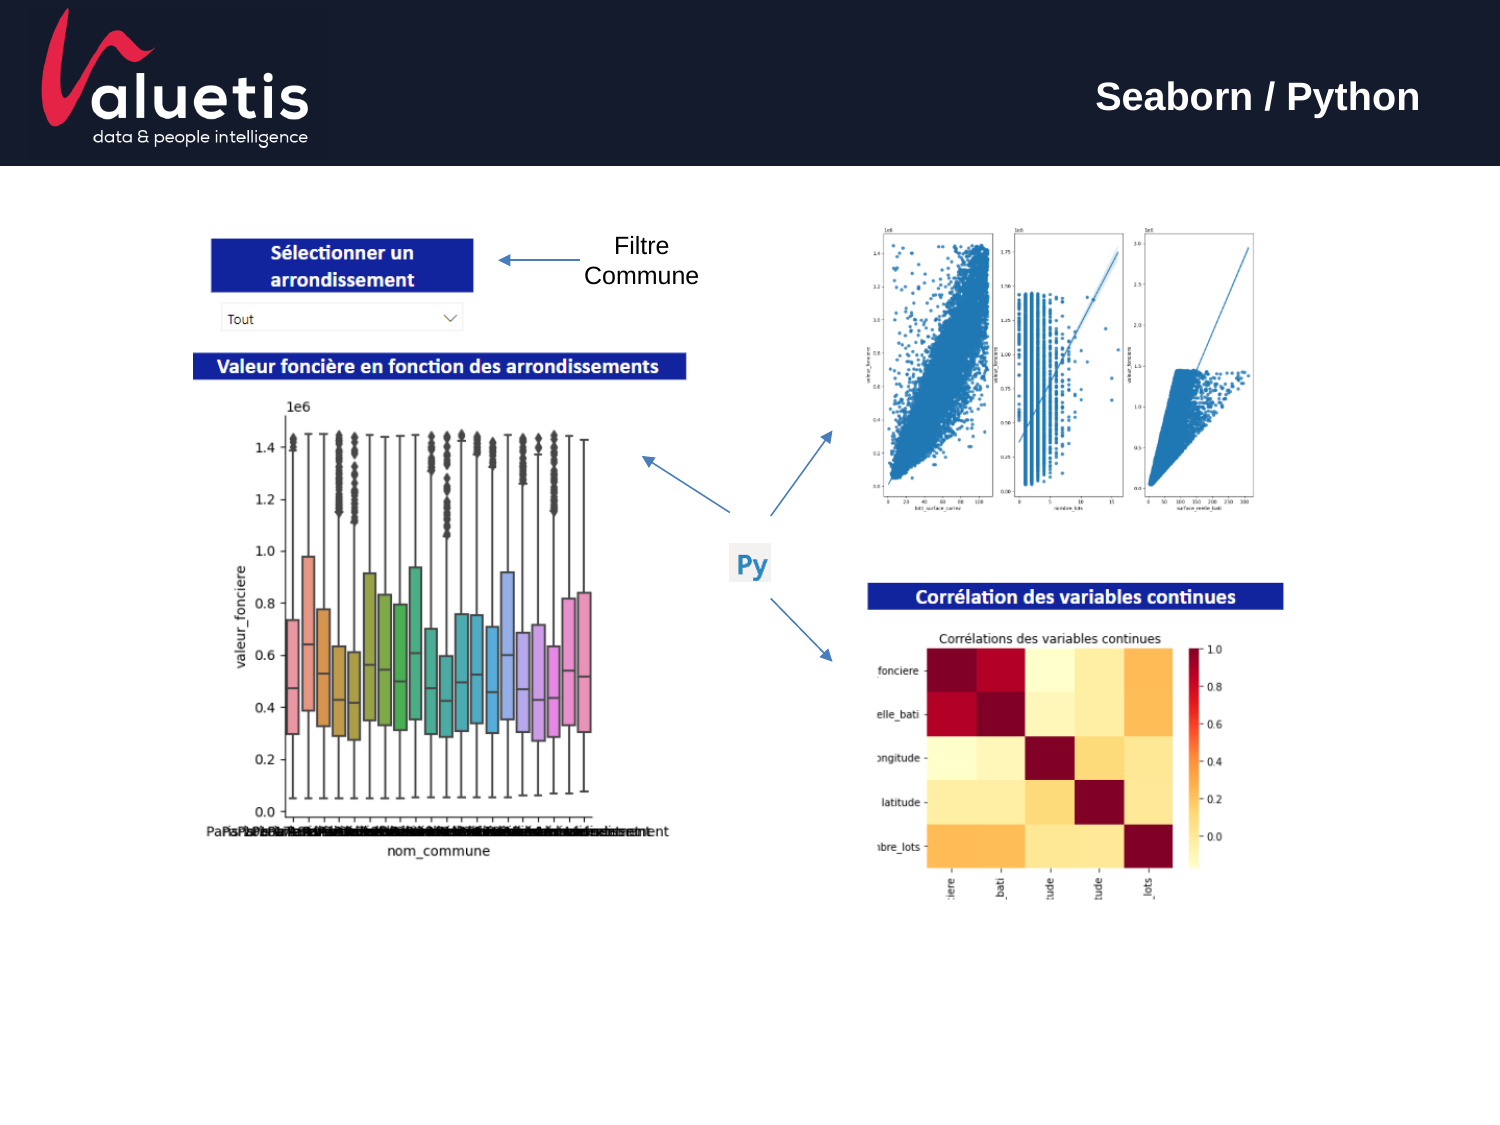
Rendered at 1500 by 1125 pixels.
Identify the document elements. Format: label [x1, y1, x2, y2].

picture [192, 224, 1308, 901]
text_box [770, 430, 833, 517]
picture [0, 0, 1500, 166]
text_box [641, 455, 731, 513]
text_box [770, 598, 833, 662]
